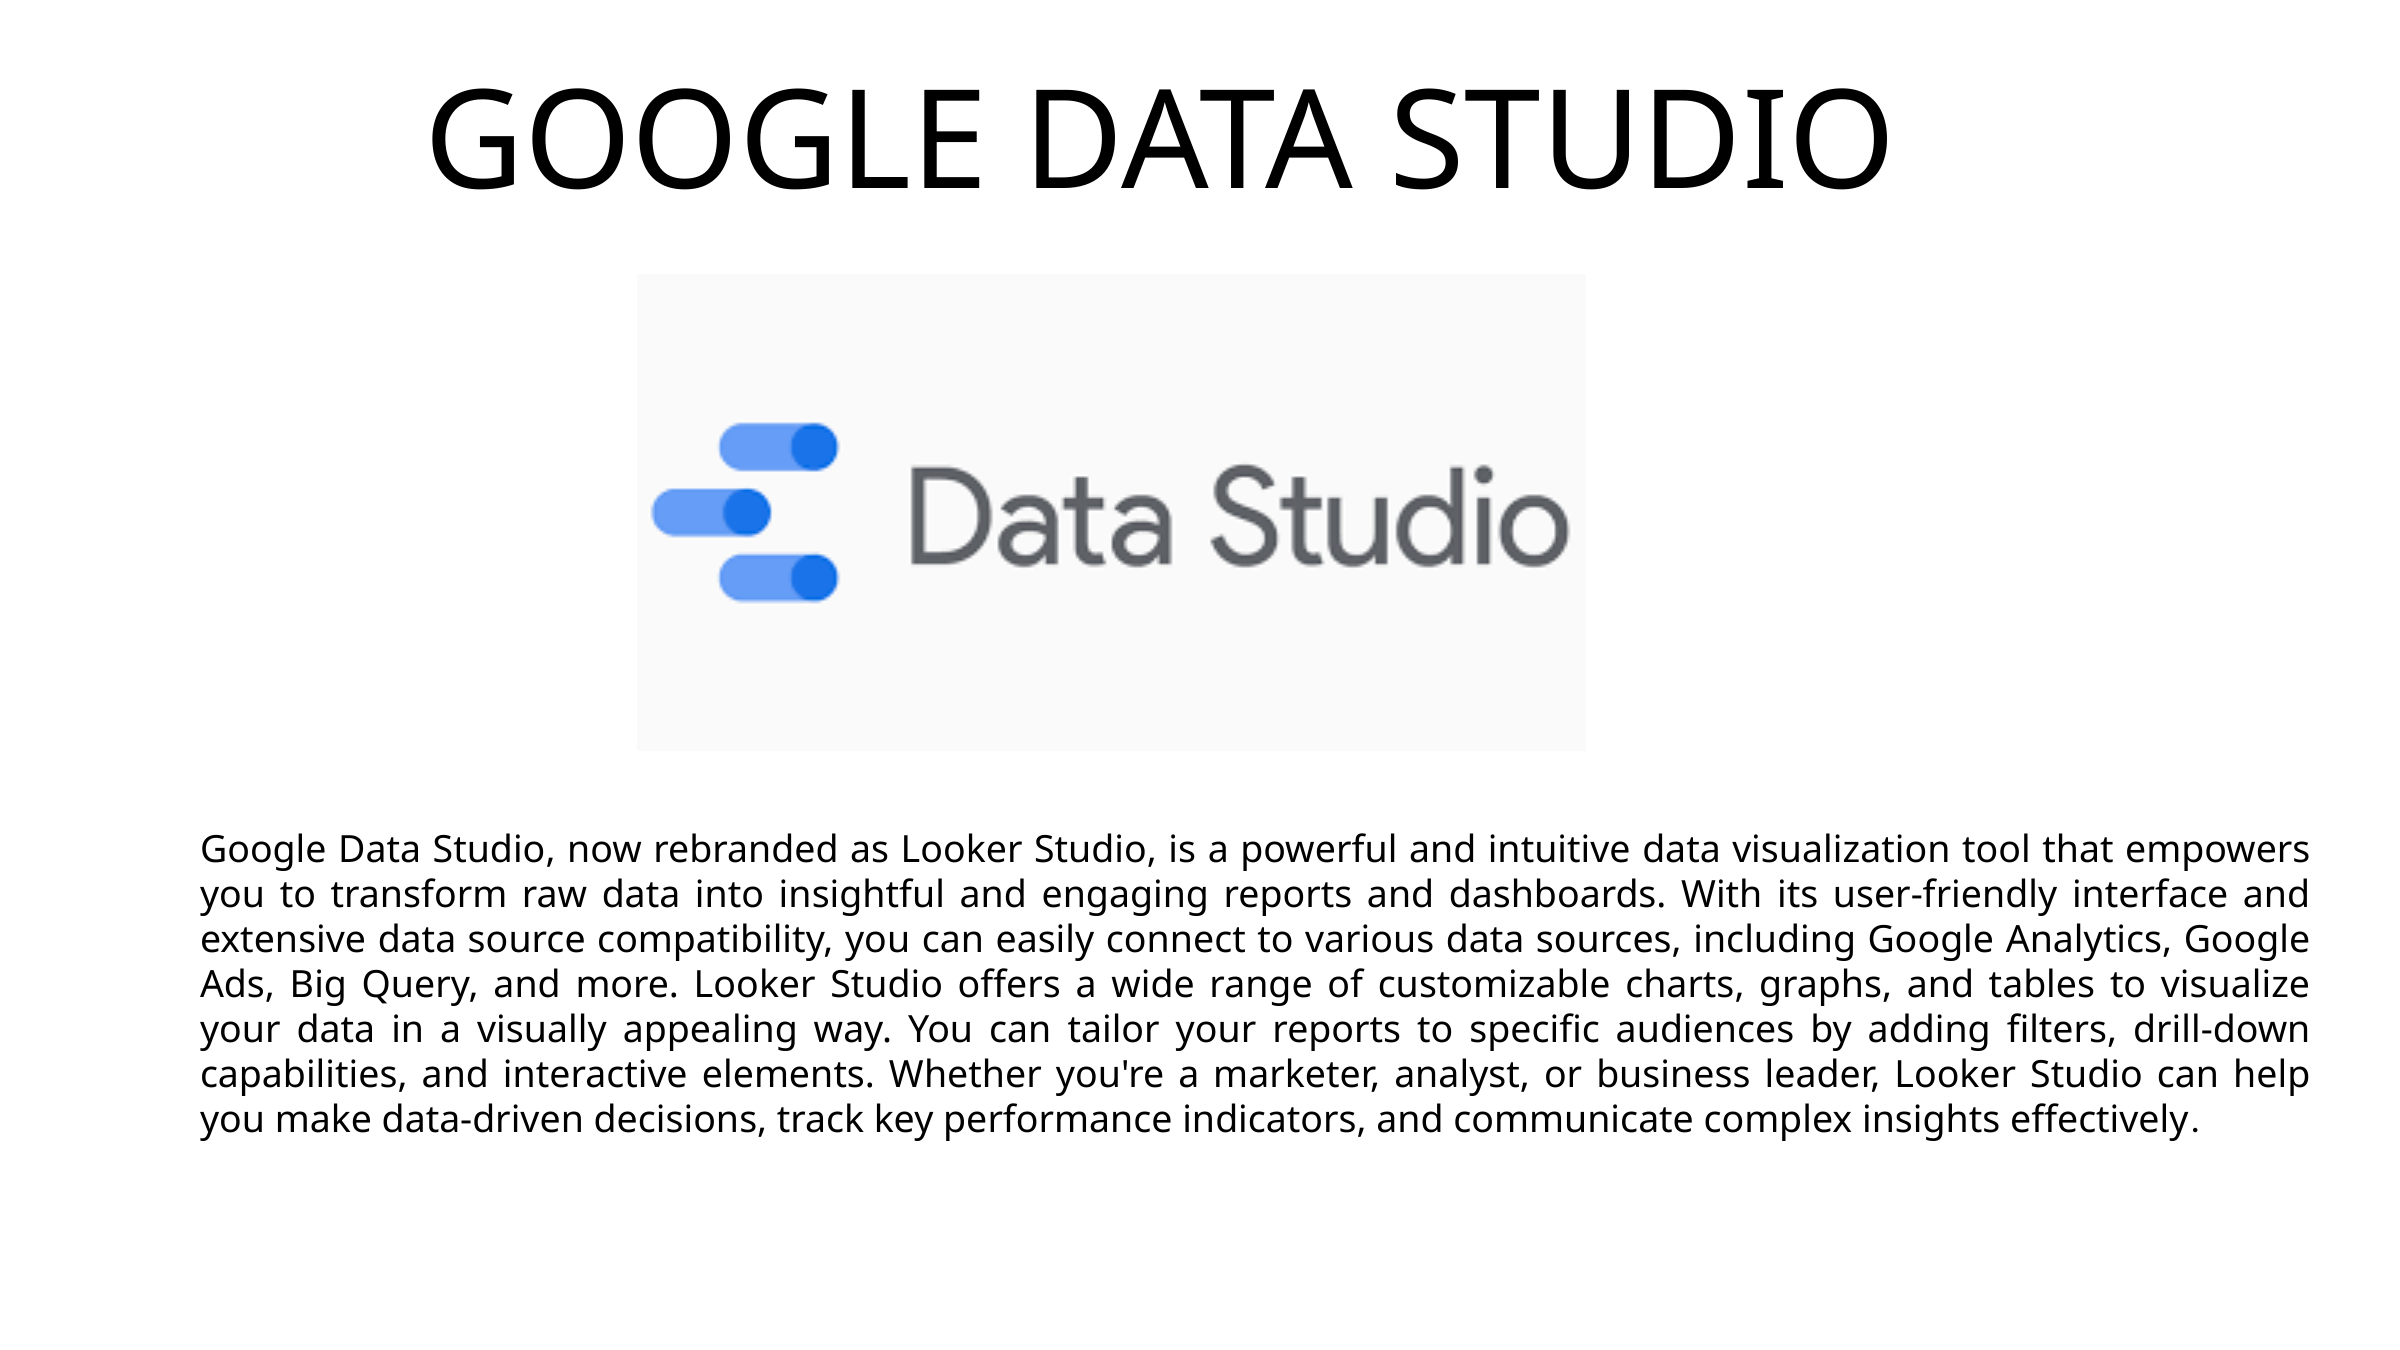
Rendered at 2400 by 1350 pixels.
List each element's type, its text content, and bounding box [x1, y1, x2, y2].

list Google Data Studio, now rebranded as Looker Studio, is a powerful and intuitive data visualization tool that empowers you to transform raw data into insightful and engaging reports and dashboards. With its user-friendly interface and extensive data source compatibility, you can easily connect to various data sources, including Google Analytics, Google Ads, Big Query, and more. Looker Studio offers a wide range of customizable charts, graphs, and tables to visualize your data in a visually appealing way. You can tailor your reports to specific audiences by adding filters, drill-down capabilities, and interactive elements. Whether you're a marketer, analyst, or business leader, Looker Studio can help you make data-driven decisions, track key performance indicators, and communicate complex insights effectively. [200, 825, 2313, 1144]
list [637, 274, 1587, 751]
title GOOGLE DATA STUDIO [112, 50, 2275, 217]
